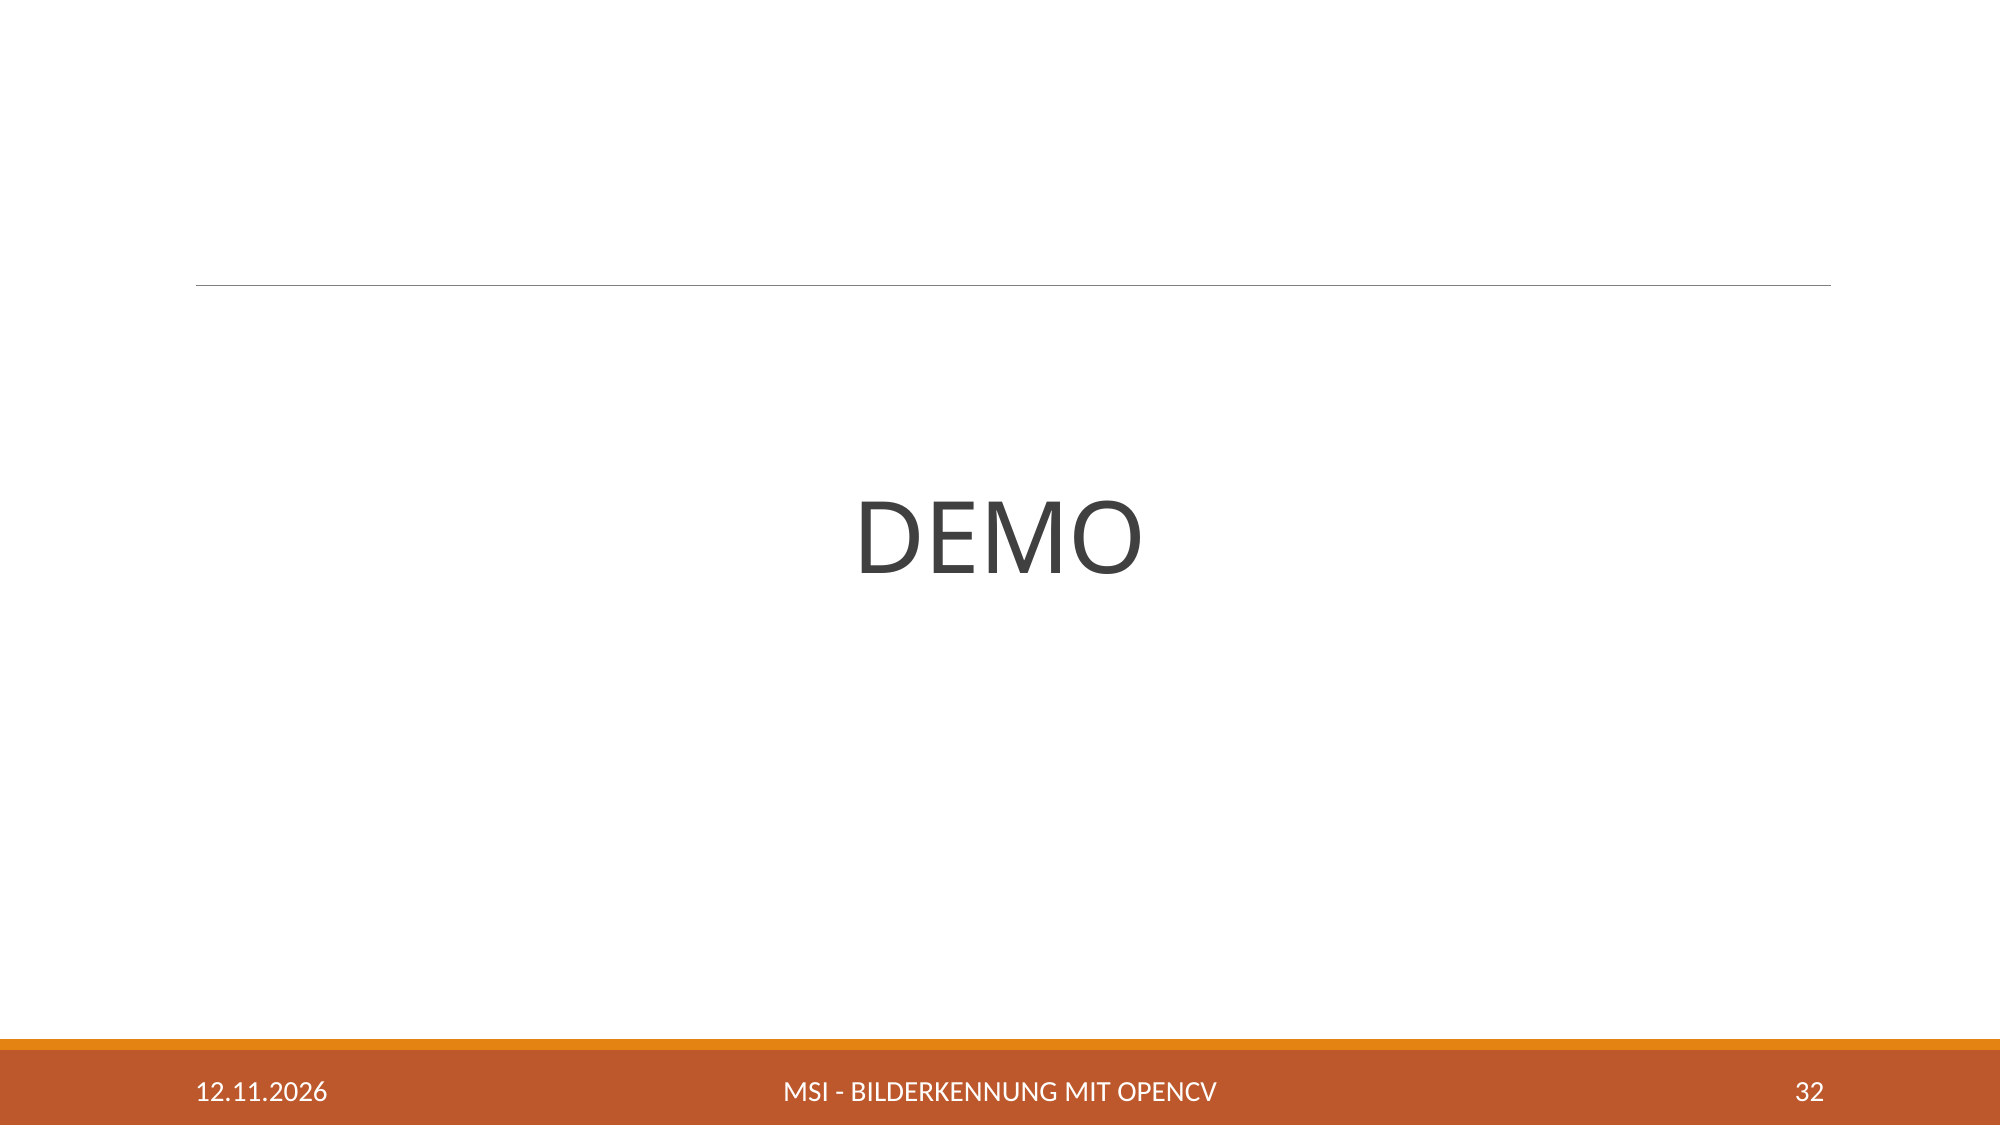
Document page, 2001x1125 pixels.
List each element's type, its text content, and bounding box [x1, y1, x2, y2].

slide_number 32 [1624, 1059, 1840, 1120]
footer MSI - Bilderkennung mit OpenCV [604, 1059, 1396, 1120]
title DEMO [137, 384, 1863, 602]
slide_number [180, 1059, 586, 1120]
